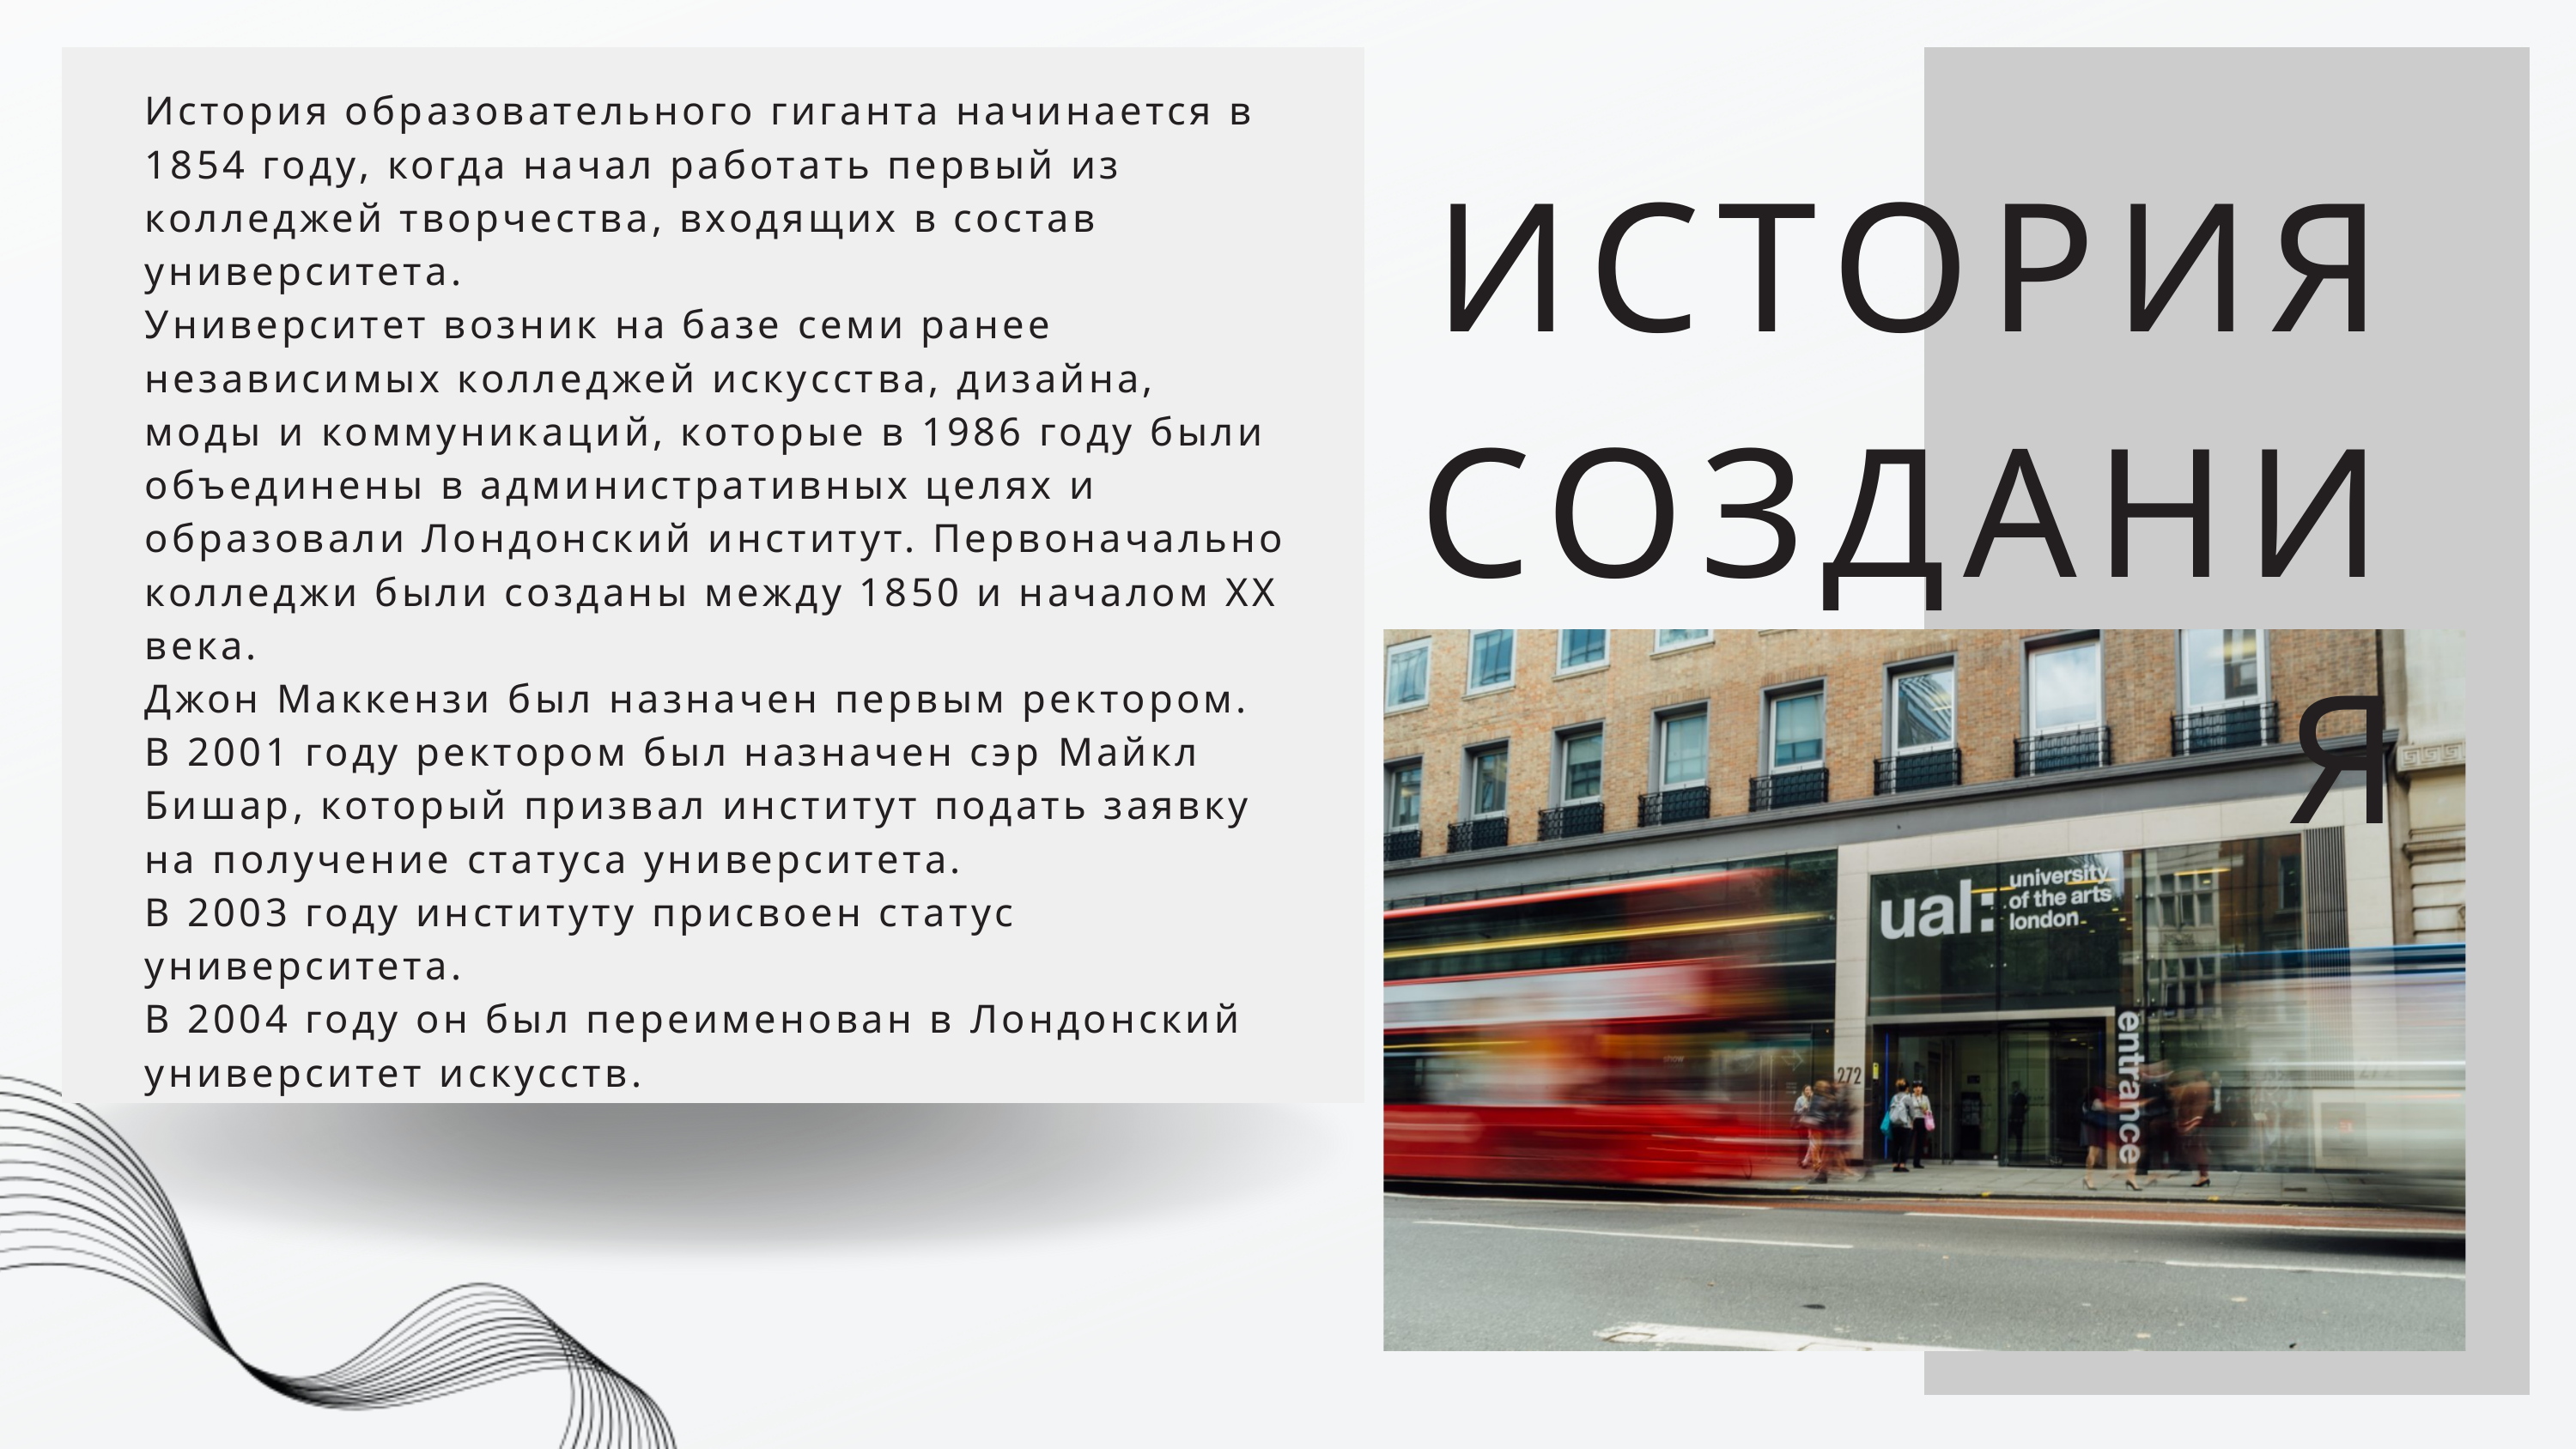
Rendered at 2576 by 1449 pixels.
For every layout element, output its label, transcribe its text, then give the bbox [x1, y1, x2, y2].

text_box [61, 47, 1364, 1104]
text_box [1383, 860, 1918, 1351]
text_box [0, 0, 2576, 1449]
text_box [0, 1060, 682, 1449]
text_box ИСТОРИЯ СОЗДАНИЯ [1370, 120, 1918, 860]
text_box [33, 1102, 1356, 1275]
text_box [1924, 47, 2530, 1396]
